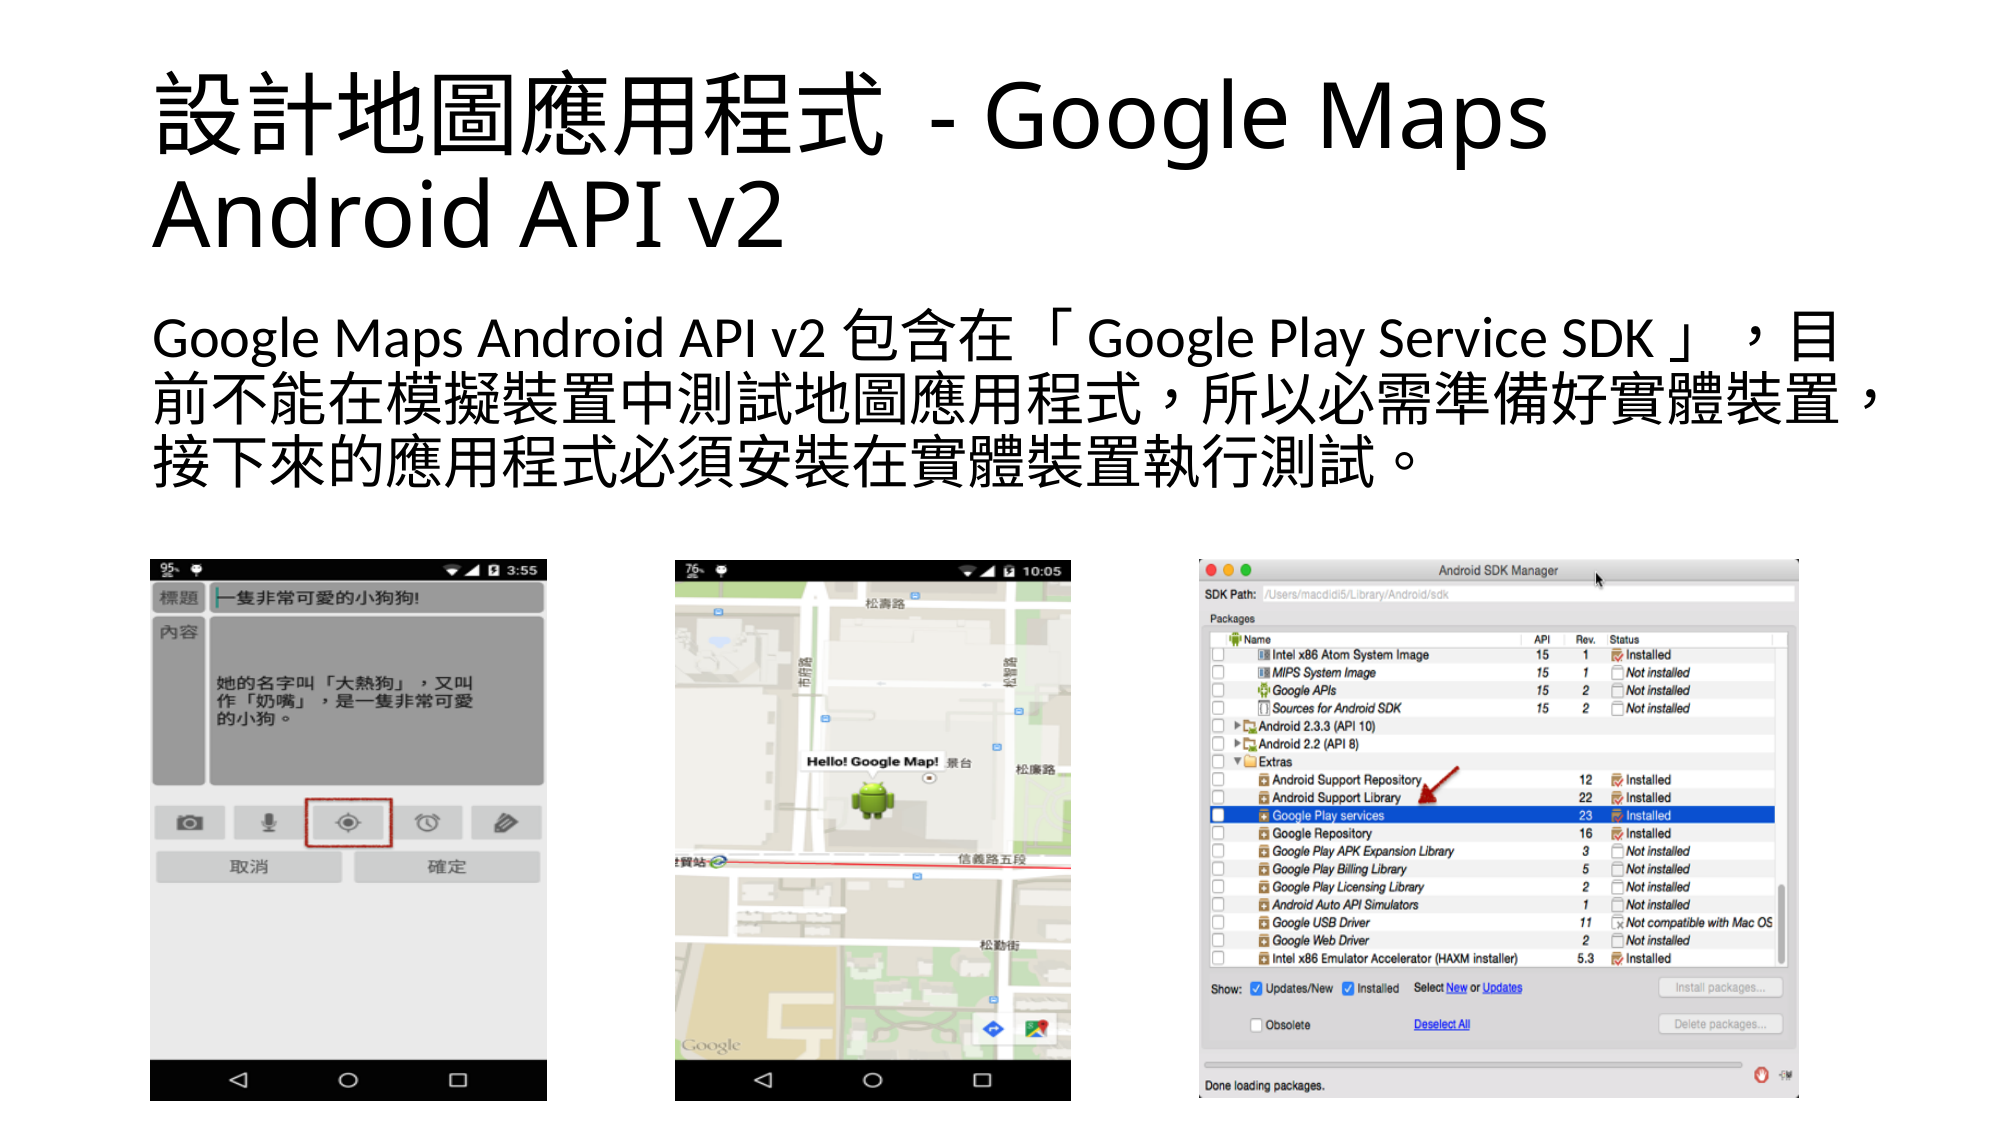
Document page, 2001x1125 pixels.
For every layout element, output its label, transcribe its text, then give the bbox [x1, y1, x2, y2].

title 設計地圖應用程式 - Google Maps Android API v2 [137, 59, 1863, 278]
picture [1199, 559, 1799, 1098]
picture [150, 559, 547, 1101]
picture [674, 560, 1071, 1101]
list Google Maps Android API v2包含在「Google Play Service SDK」，目前不能在模擬裝置中測試地圖應用程式，所以必需準備好實體裝置，接下來的應用程式必須安裝在實體裝置執行測試。 [137, 299, 1863, 515]
